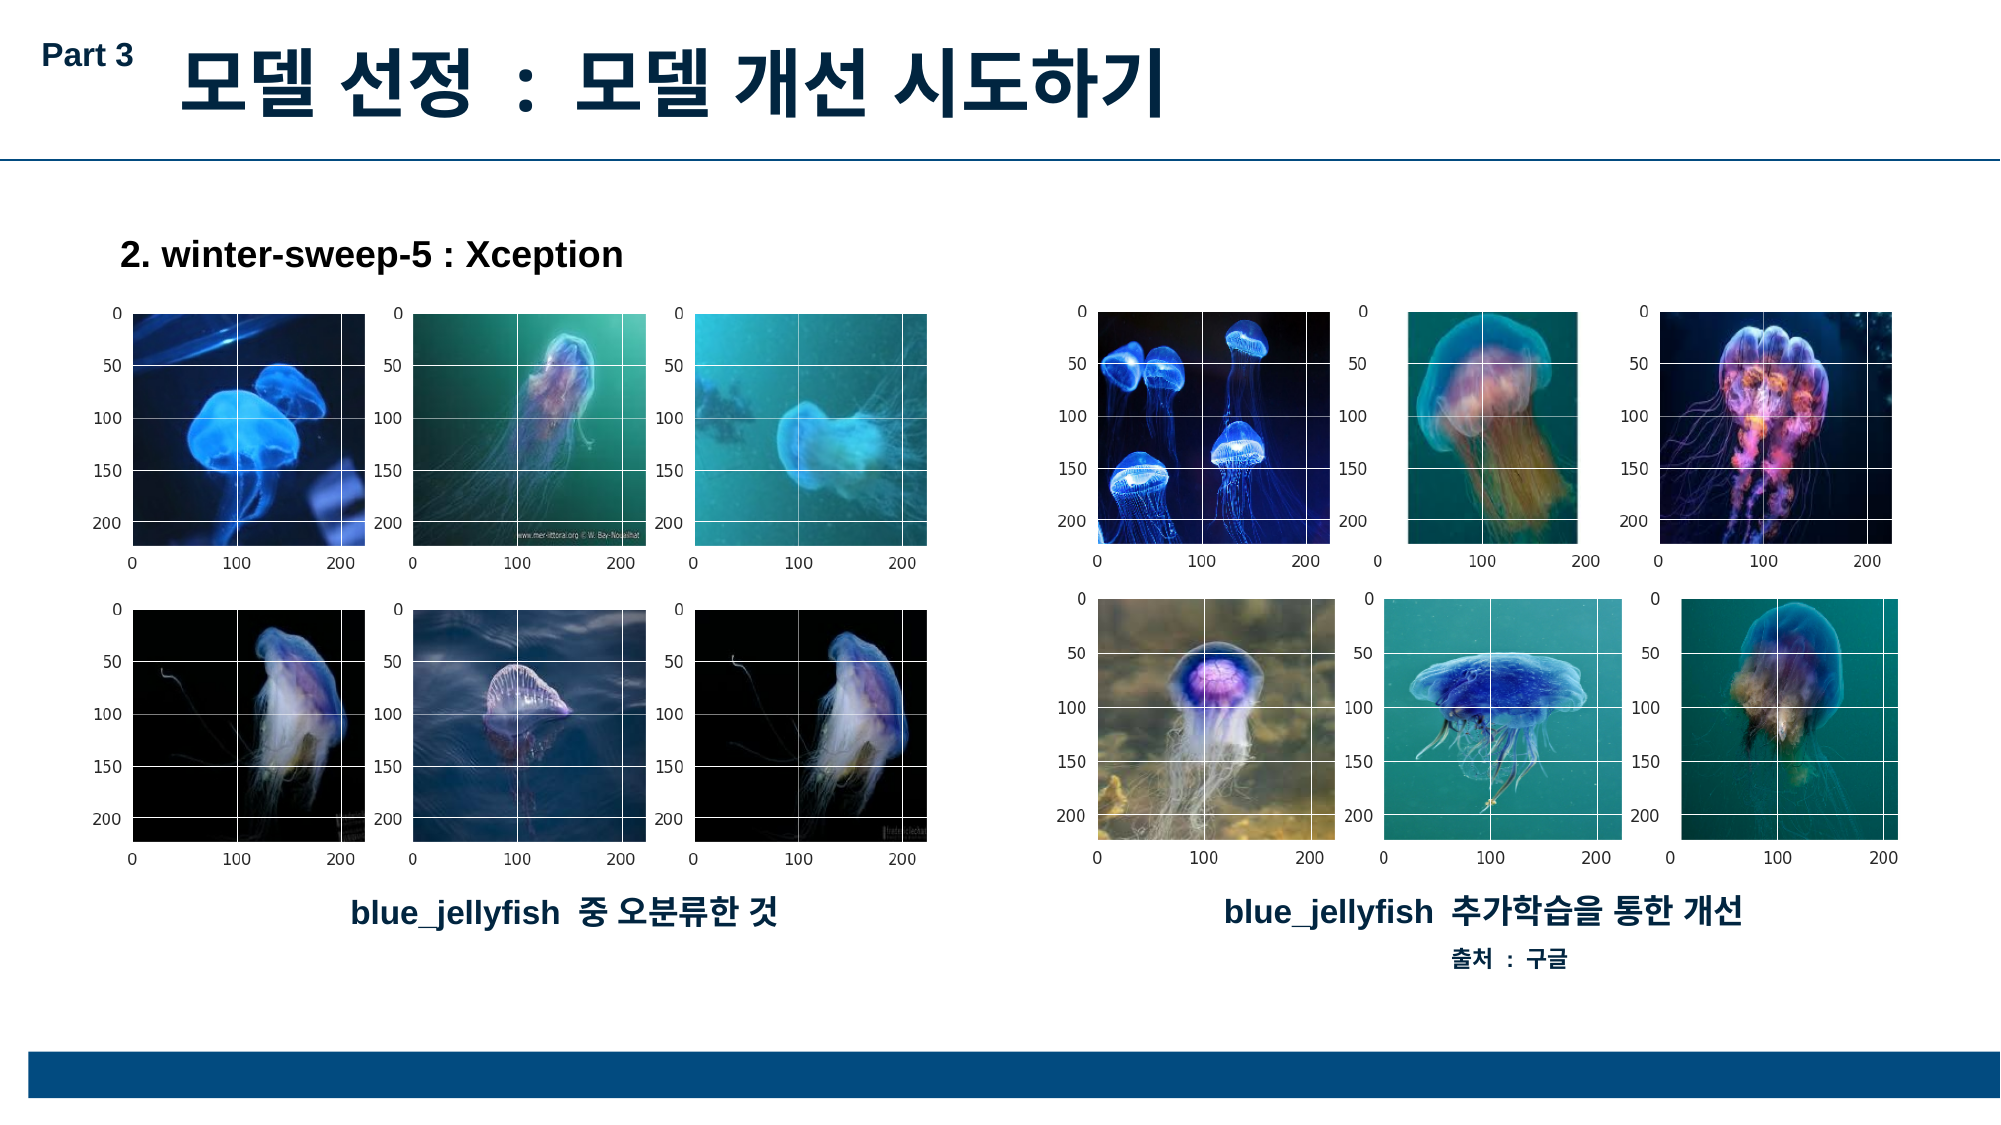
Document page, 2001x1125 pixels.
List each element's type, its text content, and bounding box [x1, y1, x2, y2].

text_box 모델 선정 : 모델 개선 시도하기 [164, 28, 1258, 134]
picture [1049, 584, 1915, 874]
picture [85, 595, 933, 875]
picture [1050, 297, 1898, 578]
picture [85, 299, 933, 579]
text_box Part 3 [26, 26, 165, 81]
text_box 2. winter-sweep-5 : Xception [105, 222, 678, 283]
text_box blue_jellyfish 추가학습을 통한 개선 [1223, 889, 1745, 930]
text_box blue_jellyfish 중 오분류한 것 [350, 890, 780, 931]
text_box 출처 : 구글 [1451, 944, 1569, 973]
